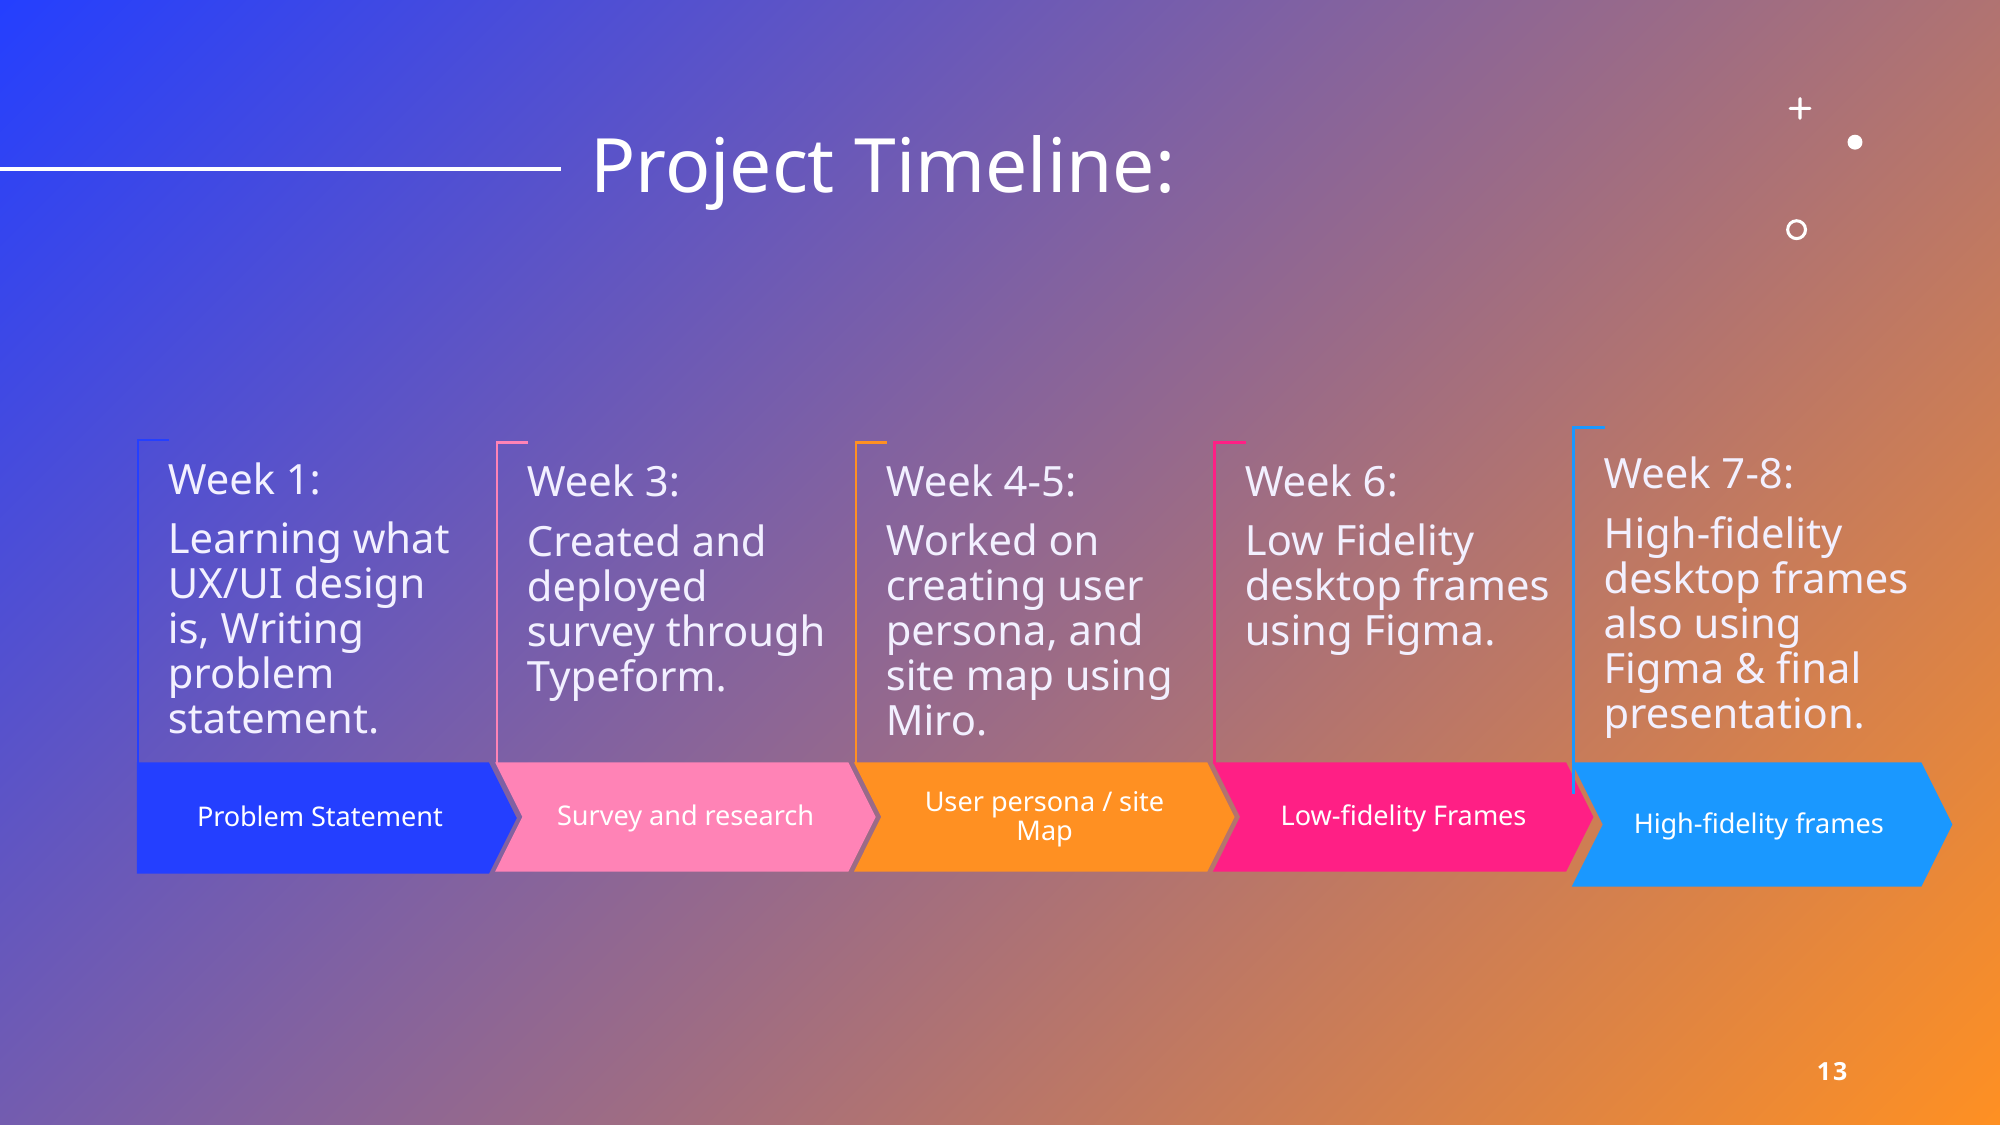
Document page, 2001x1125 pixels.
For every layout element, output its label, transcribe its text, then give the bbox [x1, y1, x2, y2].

text_box [0, 0, 2000, 1125]
title Project Timeline: [575, 59, 1750, 278]
text_box [1786, 219, 1808, 241]
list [137, 299, 1952, 1014]
slide_number 13 [1412, 1042, 1863, 1103]
text_box [1788, 97, 1812, 120]
text_box [1847, 134, 1863, 150]
